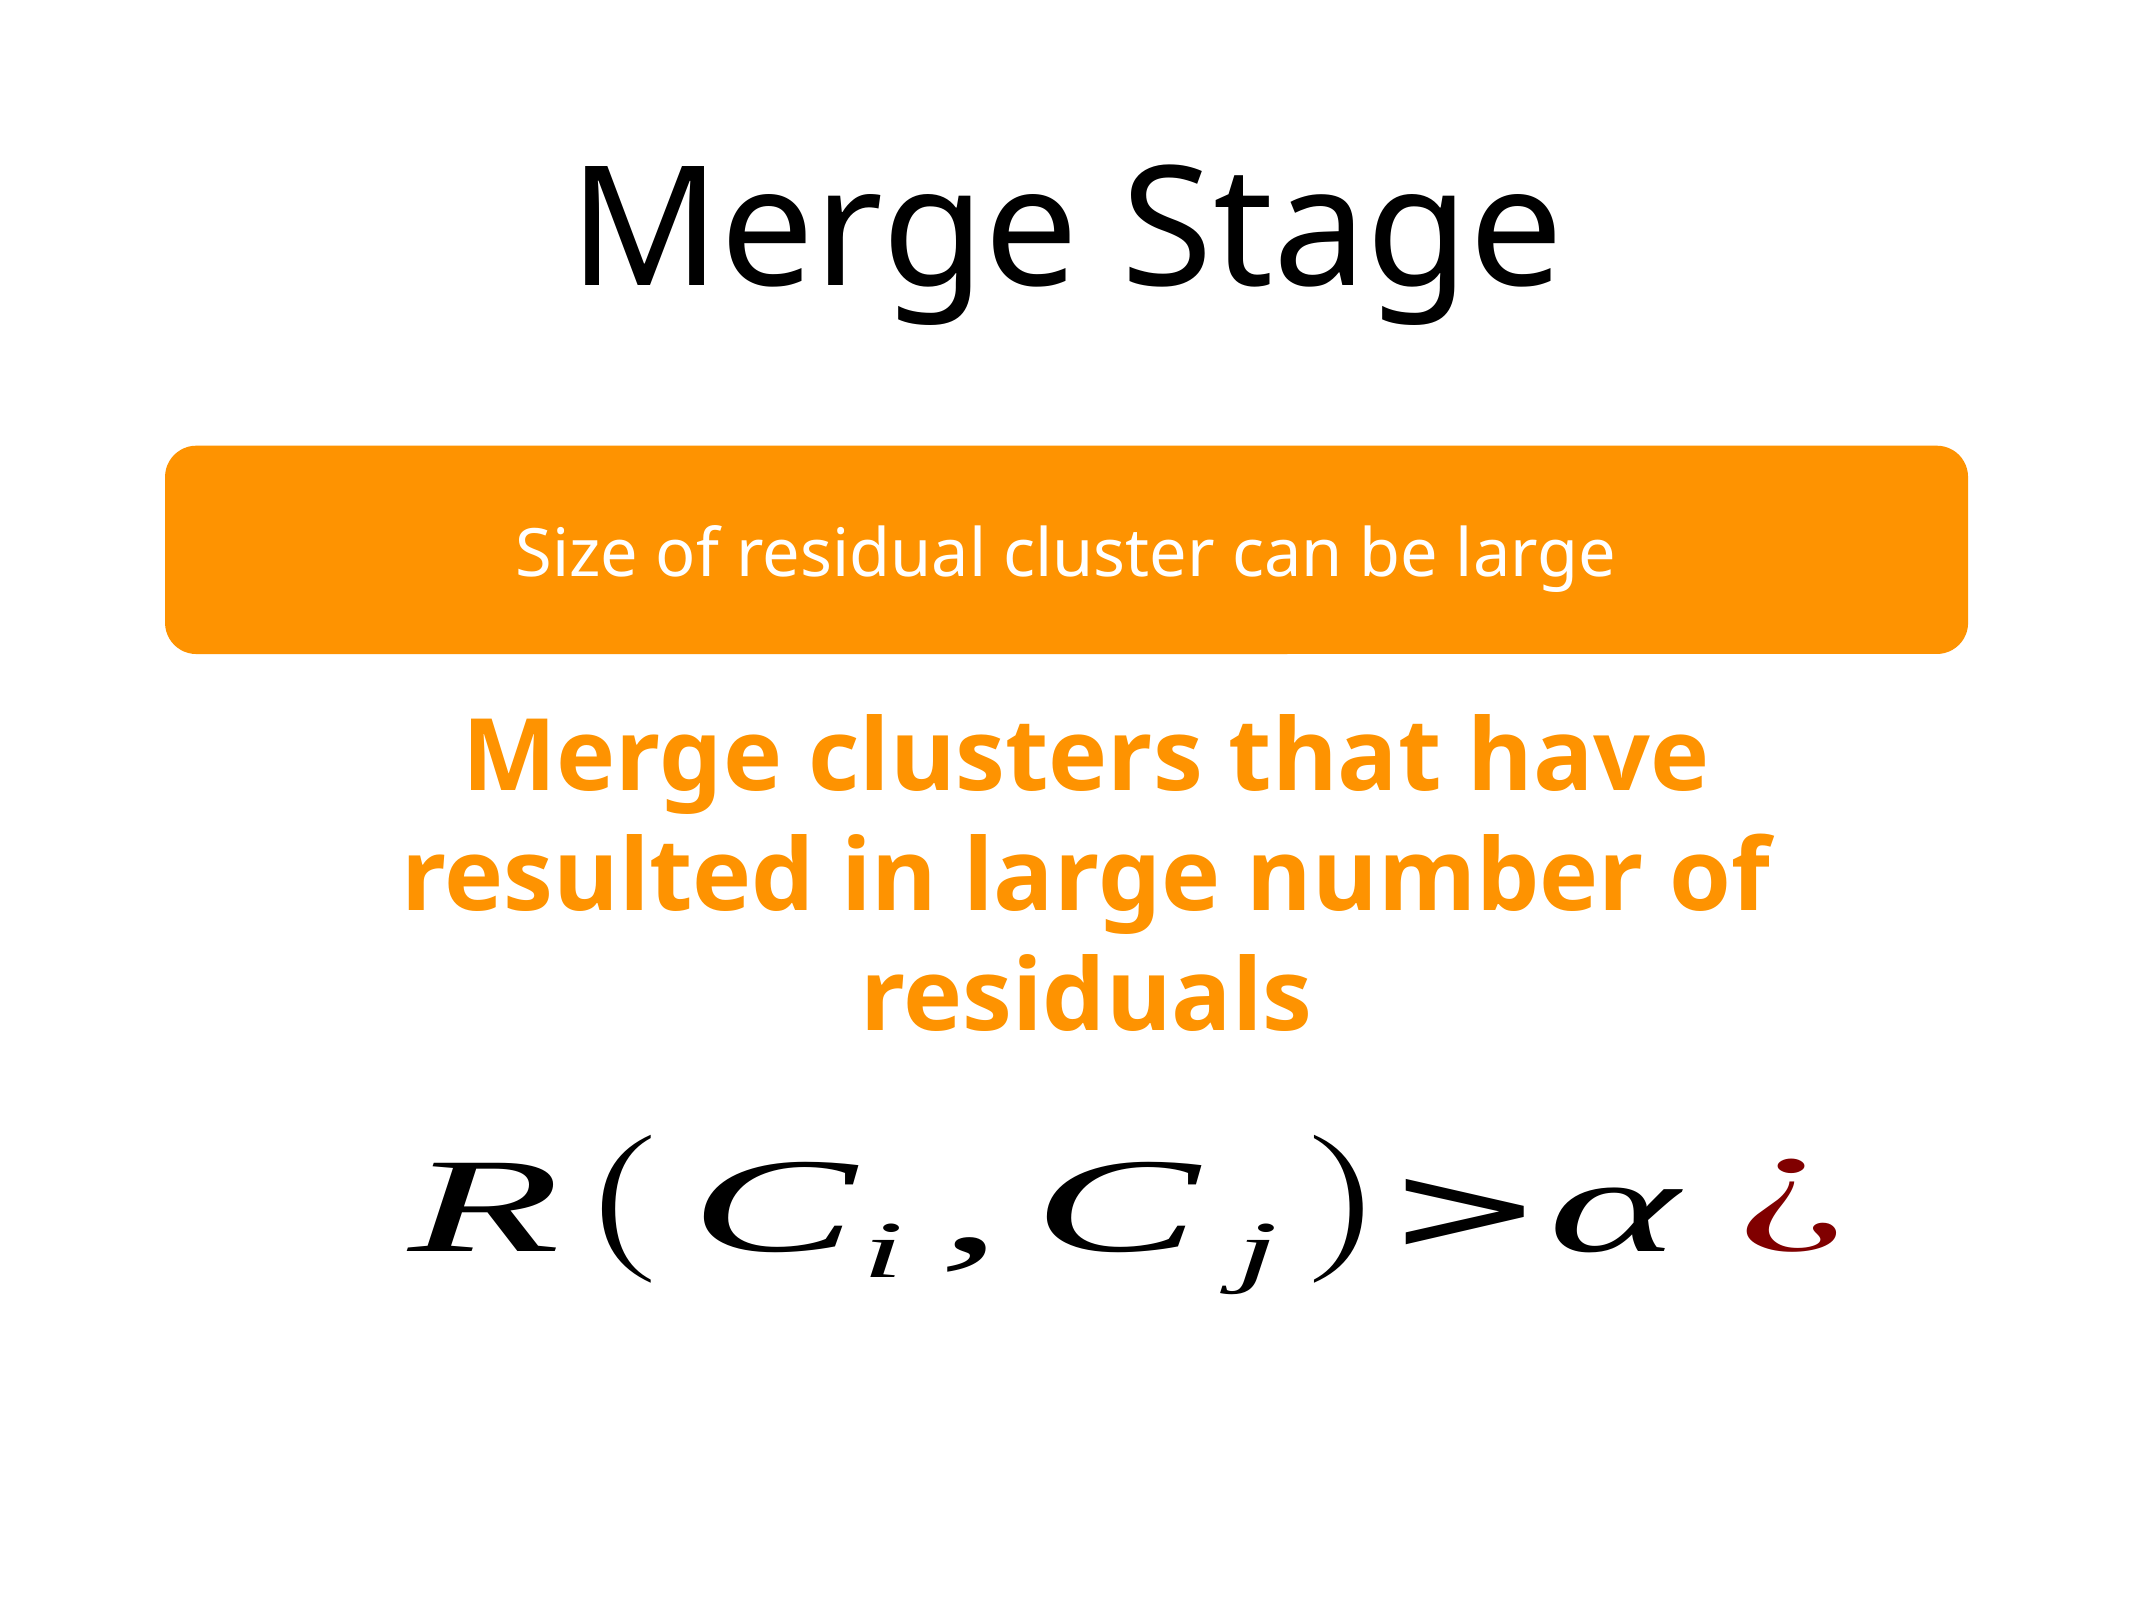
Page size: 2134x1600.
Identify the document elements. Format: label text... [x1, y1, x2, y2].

title Merge Stage [155, 41, 1978, 397]
text_box Merge clusters that have resulted in large number of residuals [262, 671, 1912, 1070]
text_box [393, 1125, 1847, 1299]
text_box Size of residual cluster can be large [165, 445, 1969, 655]
